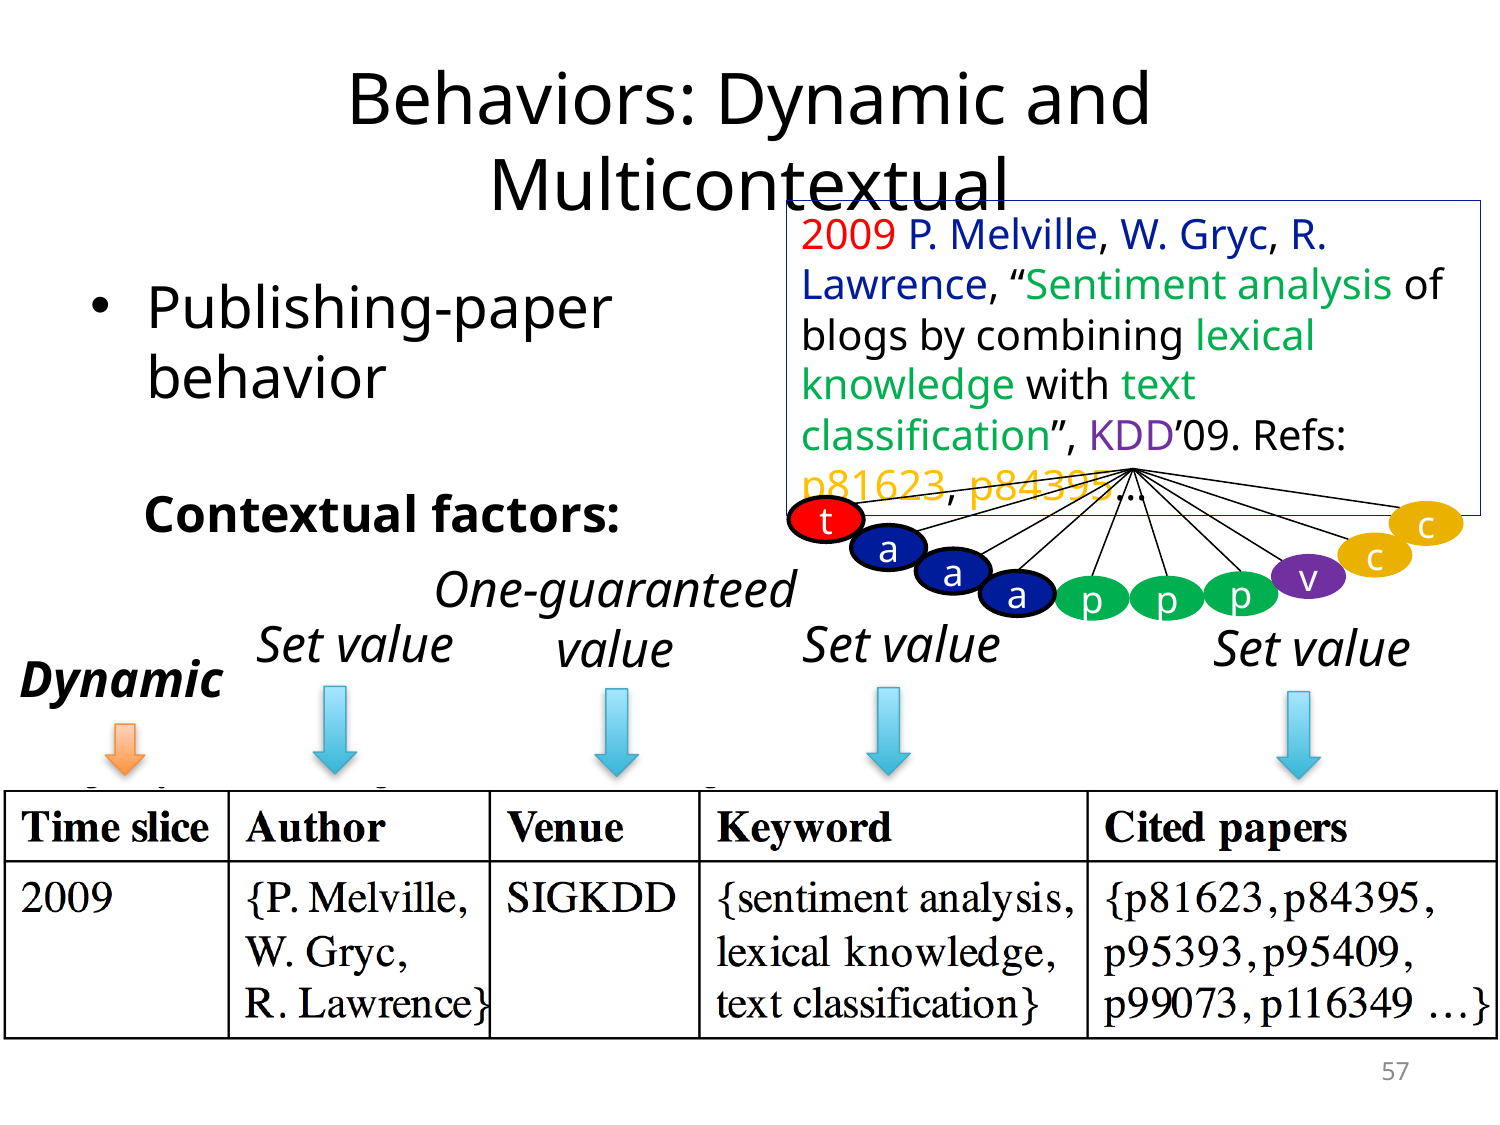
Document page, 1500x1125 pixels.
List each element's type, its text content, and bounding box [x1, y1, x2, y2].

text_box p [1127, 580, 1205, 623]
text_box t [786, 494, 866, 545]
text_box [1276, 690, 1322, 780]
text_box One-guaranteed value [418, 550, 813, 685]
text_box [104, 723, 146, 776]
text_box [1132, 568, 1242, 572]
text_box a [913, 546, 993, 596]
text_box c [1335, 530, 1415, 580]
text_box Set value [1198, 609, 1427, 684]
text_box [852, 468, 912, 504]
text_box v [1268, 551, 1349, 602]
text_box 2009 P. Melville, W. Gryc, R. Lawrence, “Sentiment analysis of blogs by combining lexical knowledge with text classification”, KDD’09. Refs: p81623, p84395… [786, 200, 1481, 516]
text_box Set value [241, 605, 418, 680]
text_box a [977, 569, 1057, 619]
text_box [979, 468, 1015, 556]
text_box Contextual factors: [128, 474, 636, 550]
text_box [914, 468, 977, 532]
text_box Set value [788, 605, 1017, 680]
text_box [1133, 516, 1349, 540]
title Behaviors: Dynamic and Multicontextual [75, 45, 1425, 233]
text_box Dynamic [4, 639, 239, 715]
text_box a [849, 522, 929, 573]
text_box [312, 685, 358, 775]
text_box c [1386, 498, 1466, 549]
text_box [1091, 468, 1127, 576]
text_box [1133, 468, 1400, 508]
slide_number 57 [1074, 1048, 1425, 1103]
text_box [866, 686, 912, 776]
text_box p [1054, 580, 1130, 623]
picture [0, 786, 1500, 1041]
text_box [1017, 468, 1089, 572]
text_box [1133, 548, 1283, 561]
text_box [594, 688, 640, 777]
list Publishing-paper behavior [75, 262, 738, 785]
text_box p [1201, 569, 1281, 609]
